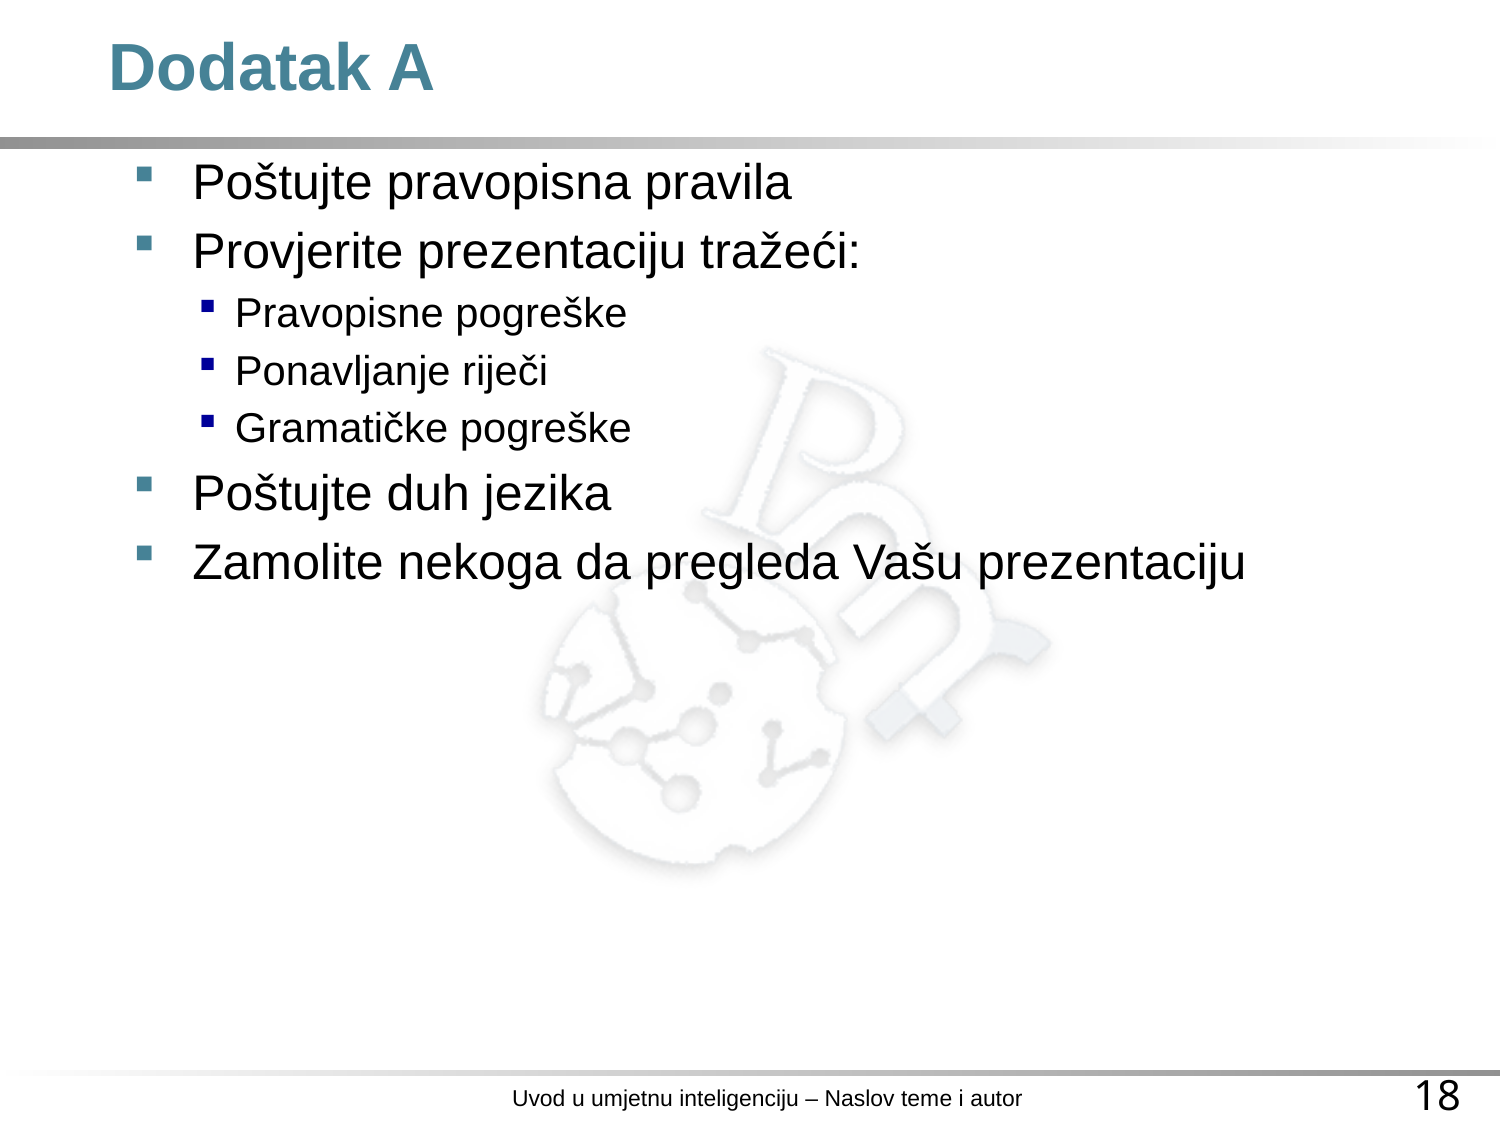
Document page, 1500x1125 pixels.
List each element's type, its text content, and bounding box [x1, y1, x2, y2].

title Dodatak A [100, 31, 1459, 109]
footer Uvod u umjetnu inteligenciju – Naslov teme i autor [218, 1071, 1316, 1125]
slide_number 18 [1316, 1071, 1477, 1125]
list Poštujte pravopisna pravila Provjerite prezentaciju tražeći: Pravopisne pogreške Ponavljanje riječi Gramatičke pogreške Poštujte duh jezika Zamolite nekoga da pregleda Vašu prezentaciju [117, 148, 1500, 1071]
